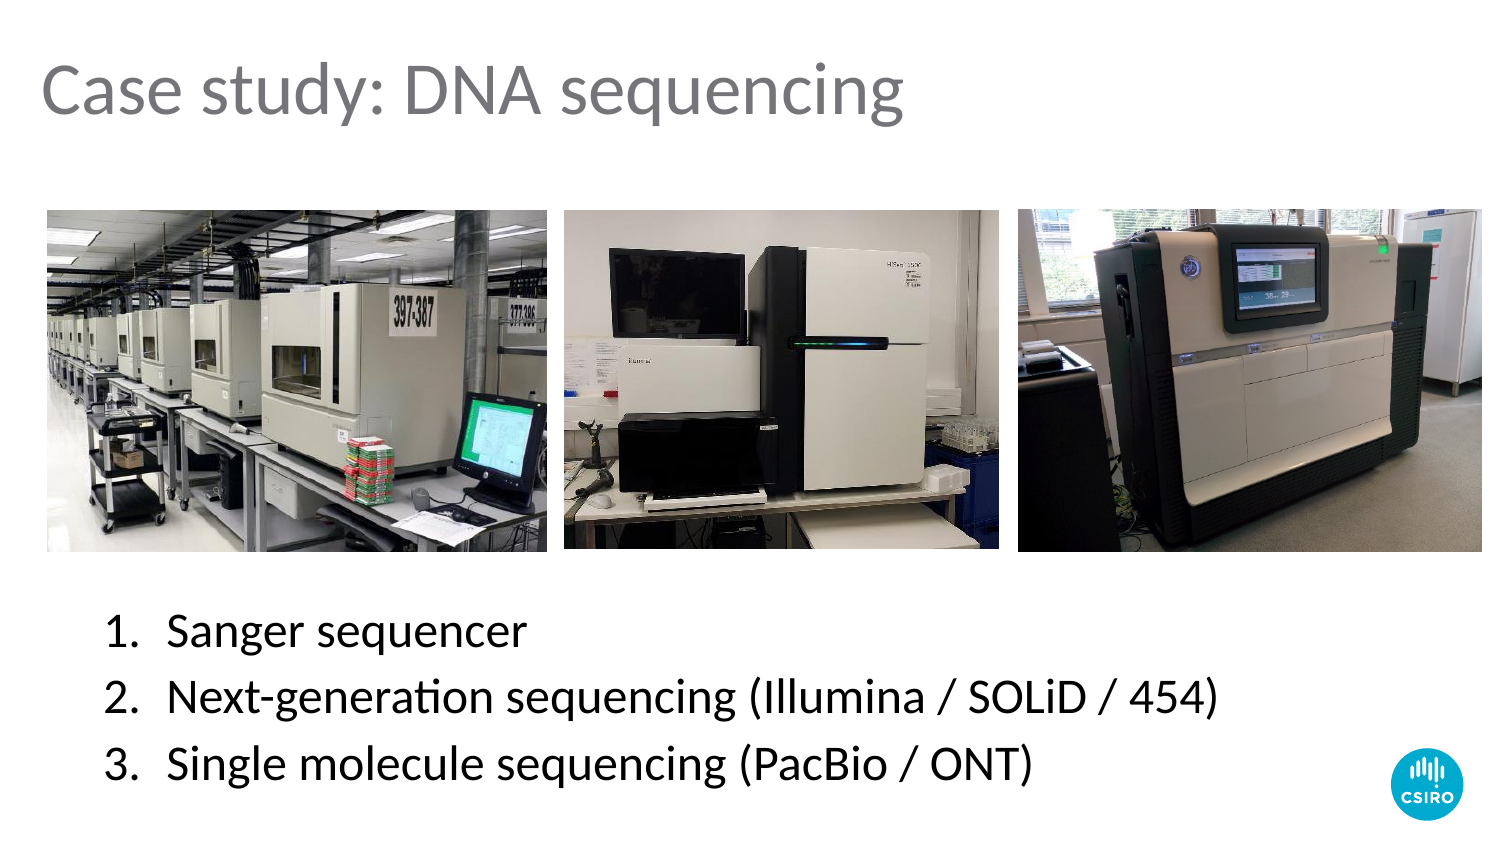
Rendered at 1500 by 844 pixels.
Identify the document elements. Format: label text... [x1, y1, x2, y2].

list Sanger sequencer Next-generation sequencing (Illumina / SOLiD / 454) Single molecule sequencing (PacBio / ONT) [103, 603, 1377, 799]
picture [46, 210, 547, 553]
picture [563, 210, 999, 549]
title Case study: DNA sequencing [41, 39, 1459, 145]
picture [1018, 209, 1482, 553]
